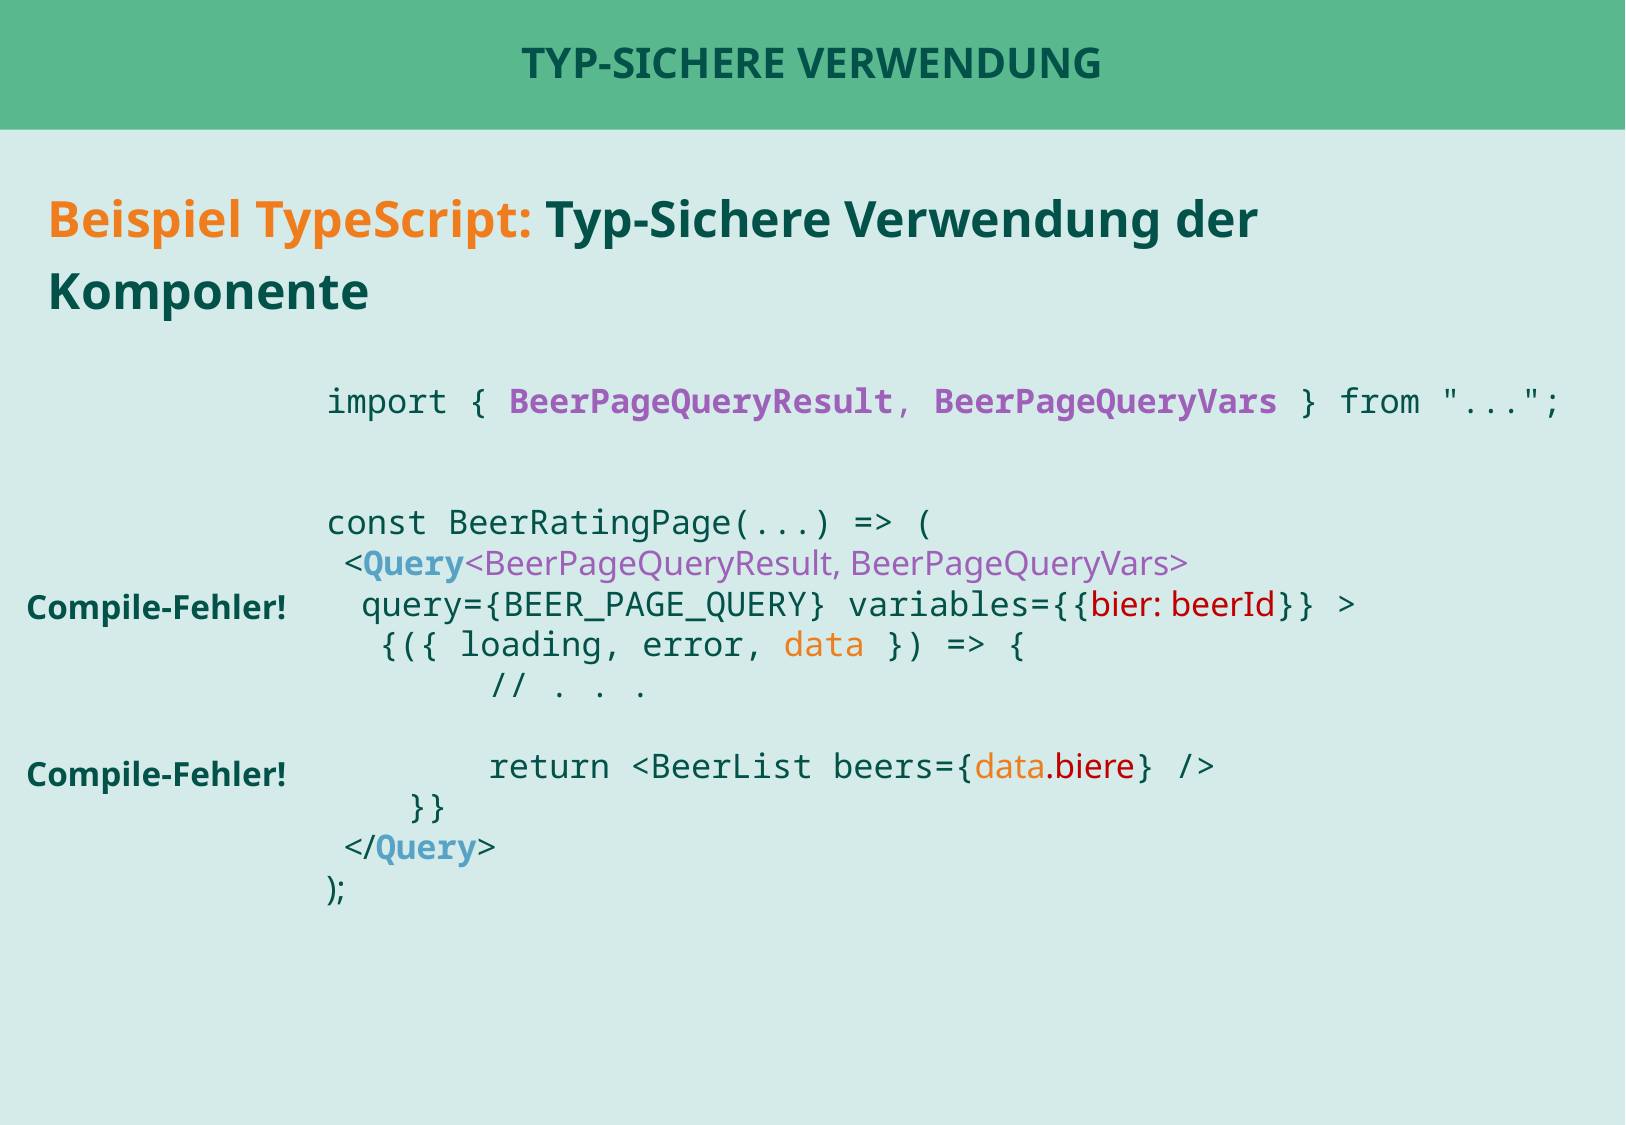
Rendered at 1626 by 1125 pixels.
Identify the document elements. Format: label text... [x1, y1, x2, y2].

text_box import { BeerPageQueryResult, BeerPageQueryVars } from "..."; const BeerRatingPage(...) => ( <Query<BeerPageQueryResult, BeerPageQueryVars> query={BEER_PAGE_QUERY} variables={{bier: beerId}} > {({ loading, error, data }) => { // . . . return <BeerList beers={data.biere} /> }} </Query> ); [326, 379, 1625, 907]
text_box Compile-Fehler! [11, 746, 412, 801]
title Typ-sichere Verwendung [0, 0, 1625, 130]
text_box Compile-Fehler! [11, 578, 412, 634]
text_box Beispiel TypeScript: Typ-Sichere Verwendung der Komponente [33, 168, 1592, 327]
